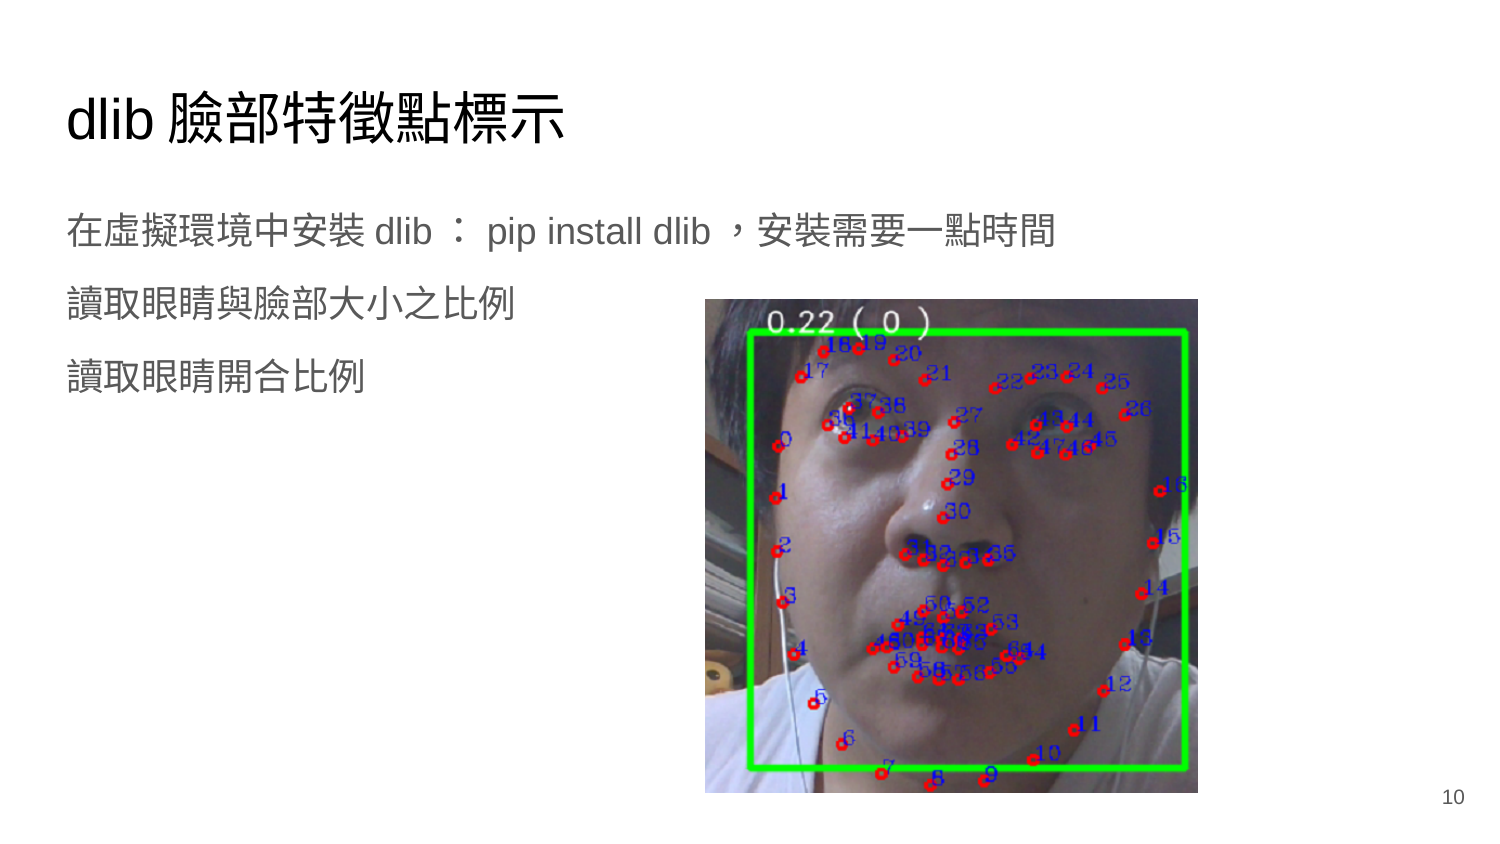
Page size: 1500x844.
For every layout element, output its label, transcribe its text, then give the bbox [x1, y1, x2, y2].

slide_number ‹#› [1389, 764, 1480, 830]
picture [705, 299, 1198, 794]
list 在虛擬環境中安裝dlib：pip install dlib，安裝需要一點時間 讀取眼睛與臉部大小之比例 讀取眼睛開合比例 [51, 189, 1449, 750]
title dlib臉部特徵點標示 [51, 72, 1449, 167]
